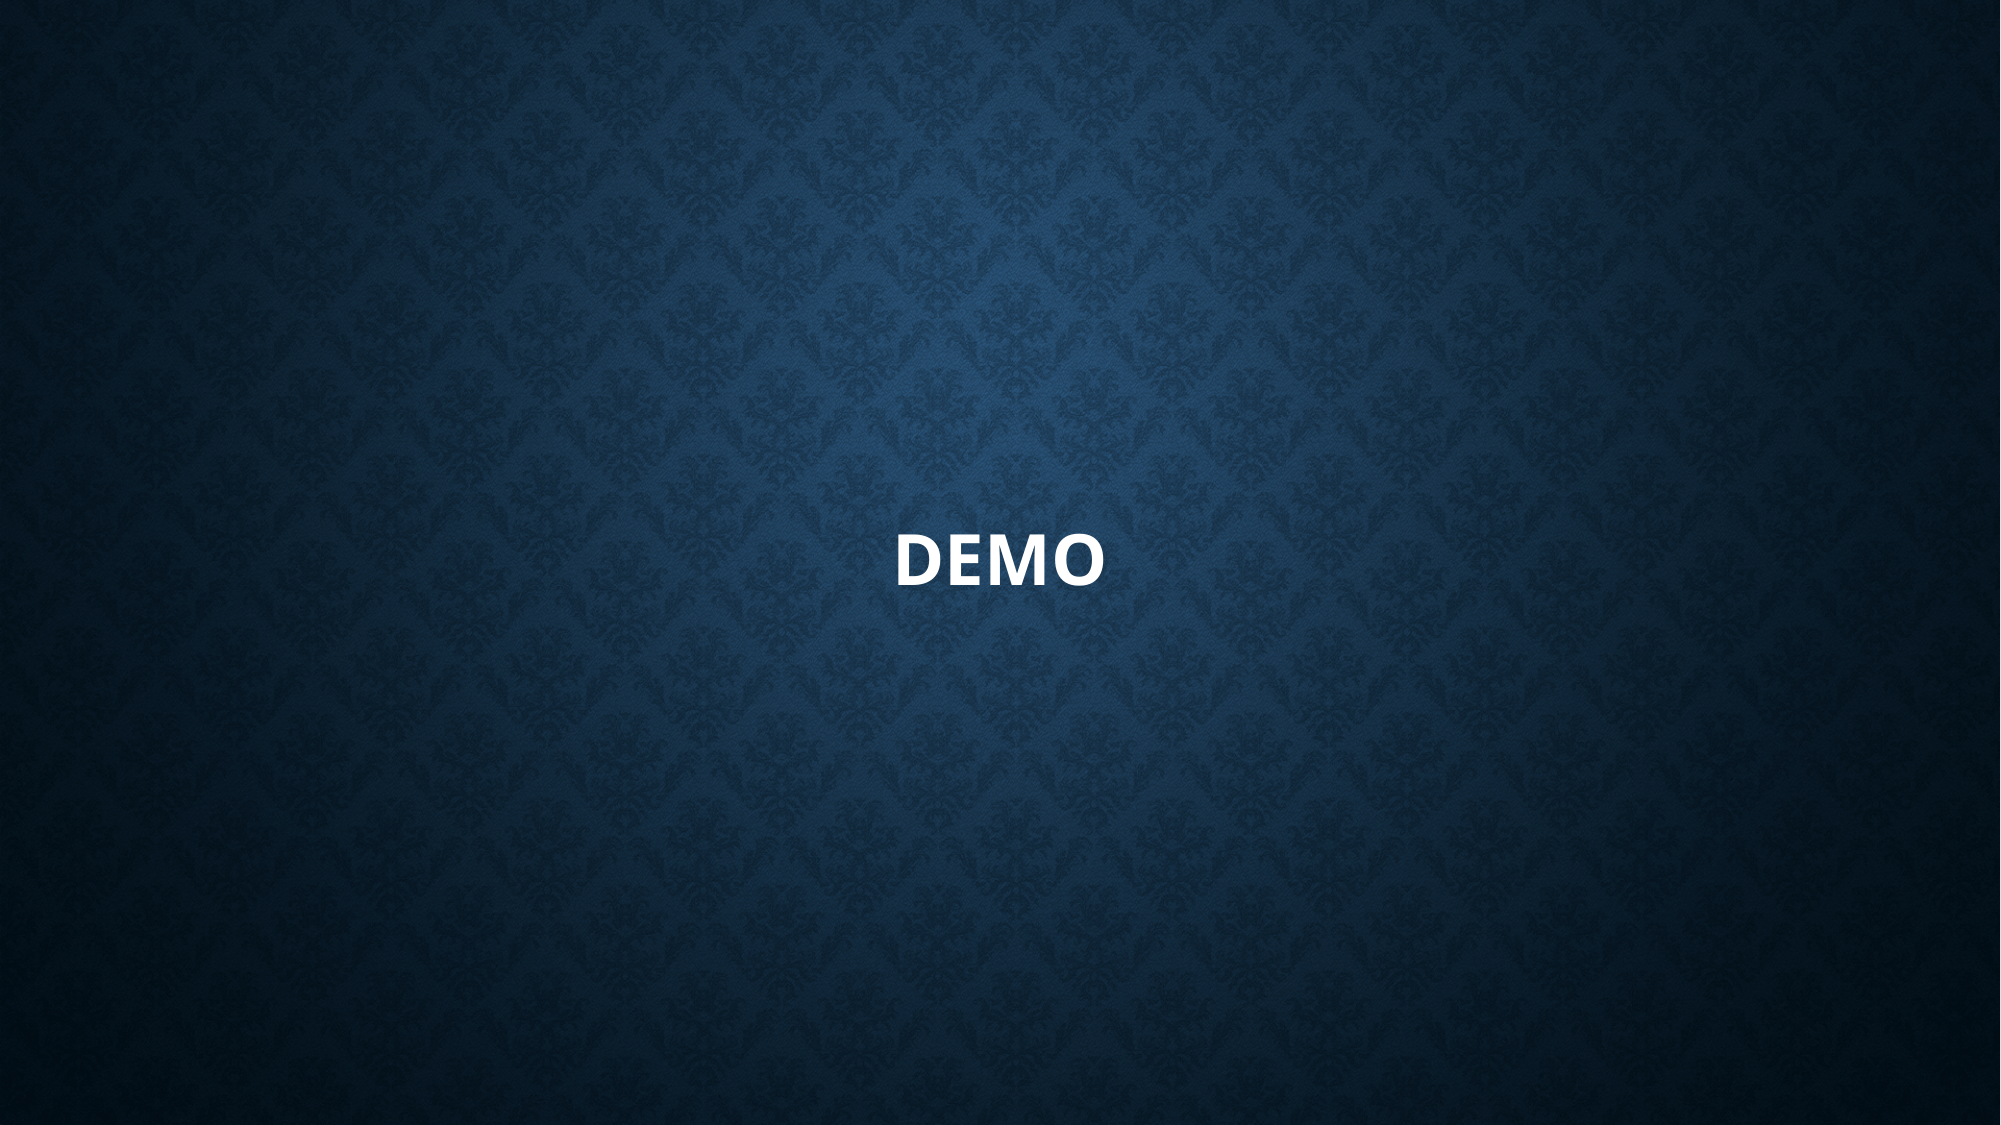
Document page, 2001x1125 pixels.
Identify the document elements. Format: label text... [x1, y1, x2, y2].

title DEMO [137, 453, 1863, 672]
